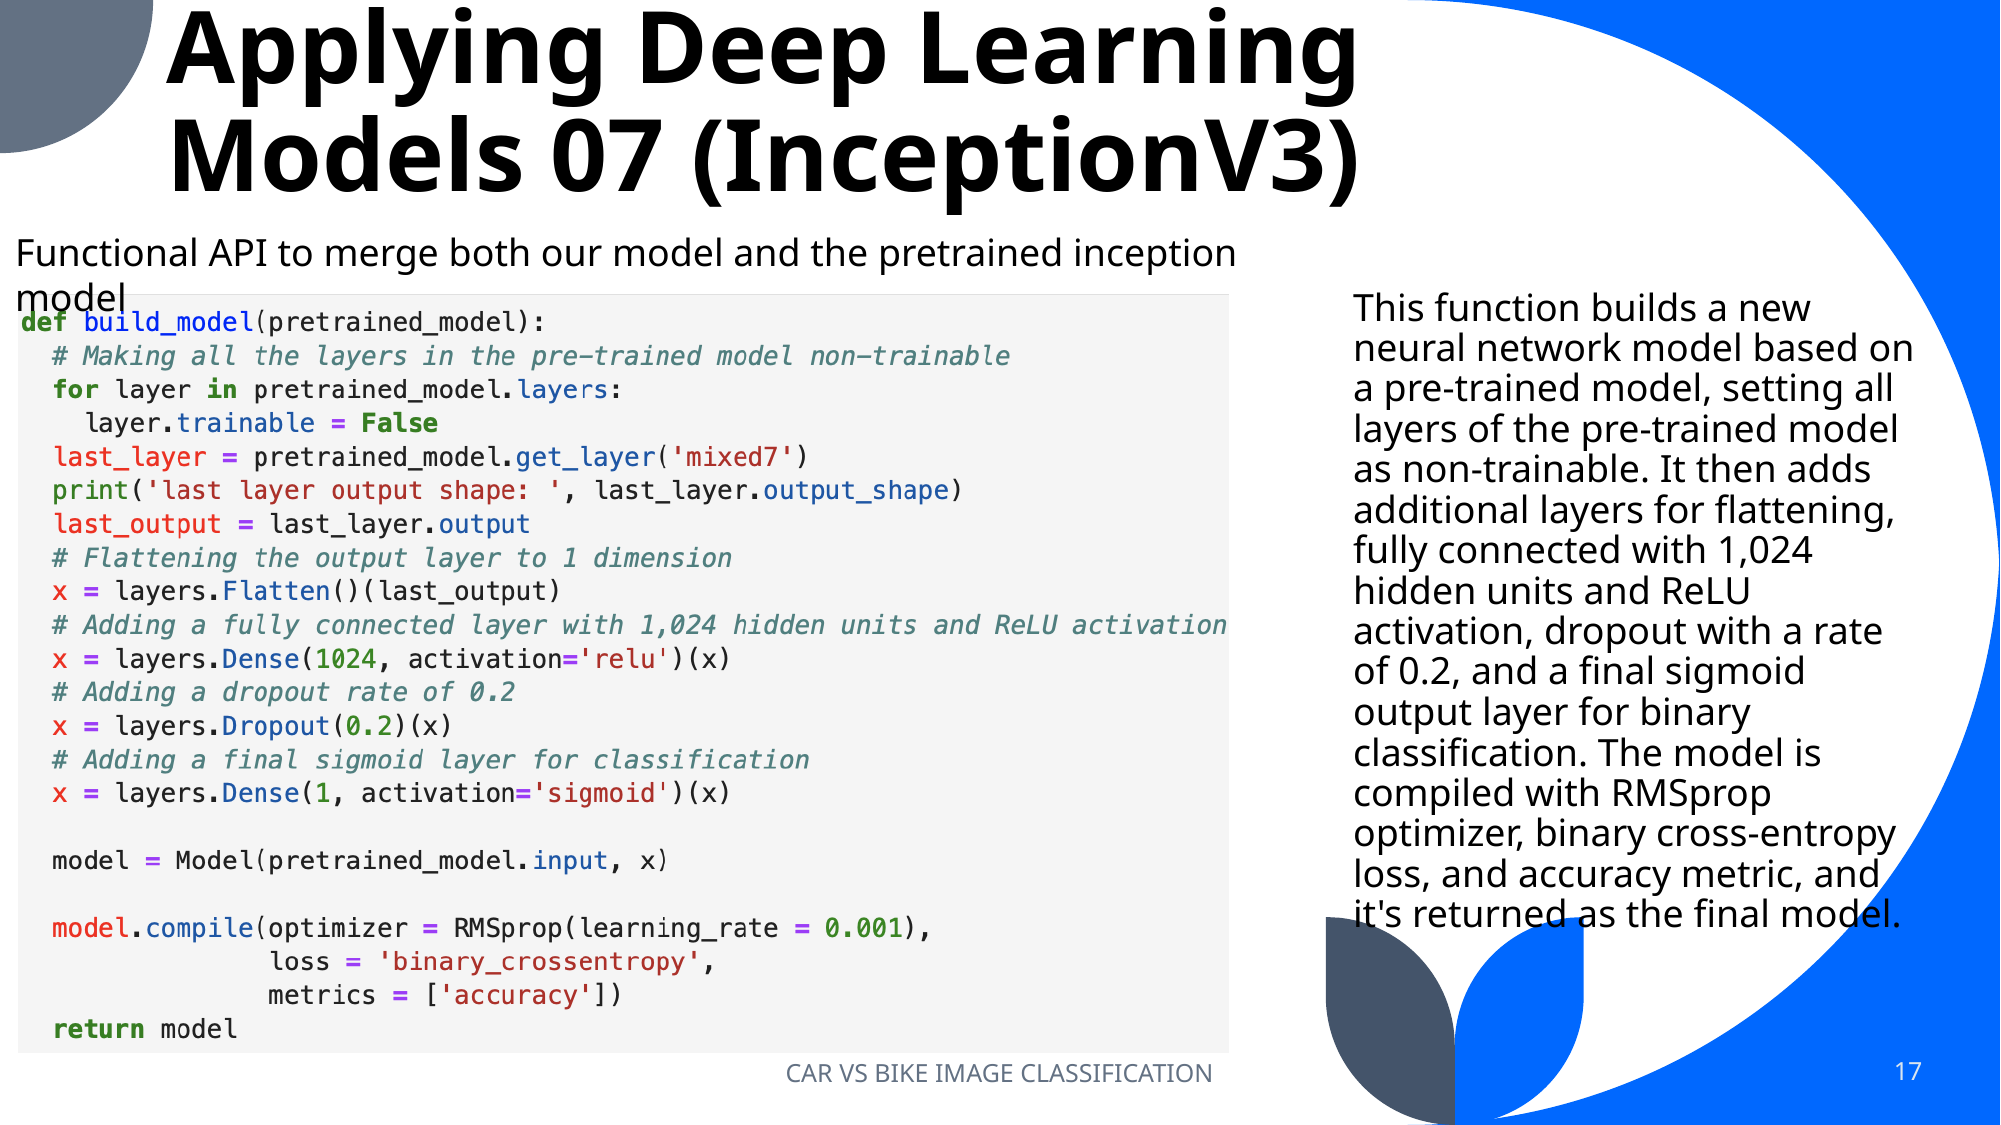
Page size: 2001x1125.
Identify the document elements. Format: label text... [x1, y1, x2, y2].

text_box Functional API to merge both our model and the pretrained inception model [0, 221, 1283, 327]
slide_number 17 [1665, 1042, 1938, 1103]
list This function builds a new neural network model based on a pre-trained model, setting all layers of the pre-trained model as non-trainable. It then adds additional layers for flattening, fully connected with 1,024 hidden units and ReLU activation, dropout with a rate of 0.2, and a final sigmoid output layer for binary classification. The model is compiled with RMSprop optimizer, binary cross-entropy loss, and accuracy metric, and it's returned as the final model. [1338, 281, 1937, 905]
title Applying Deep Learning Models 07 (InceptionV3) [151, 10, 1627, 221]
footer CAR VS BIKE IMAGE CLASSIFICATION [662, 1042, 1338, 1103]
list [18, 294, 1229, 1053]
